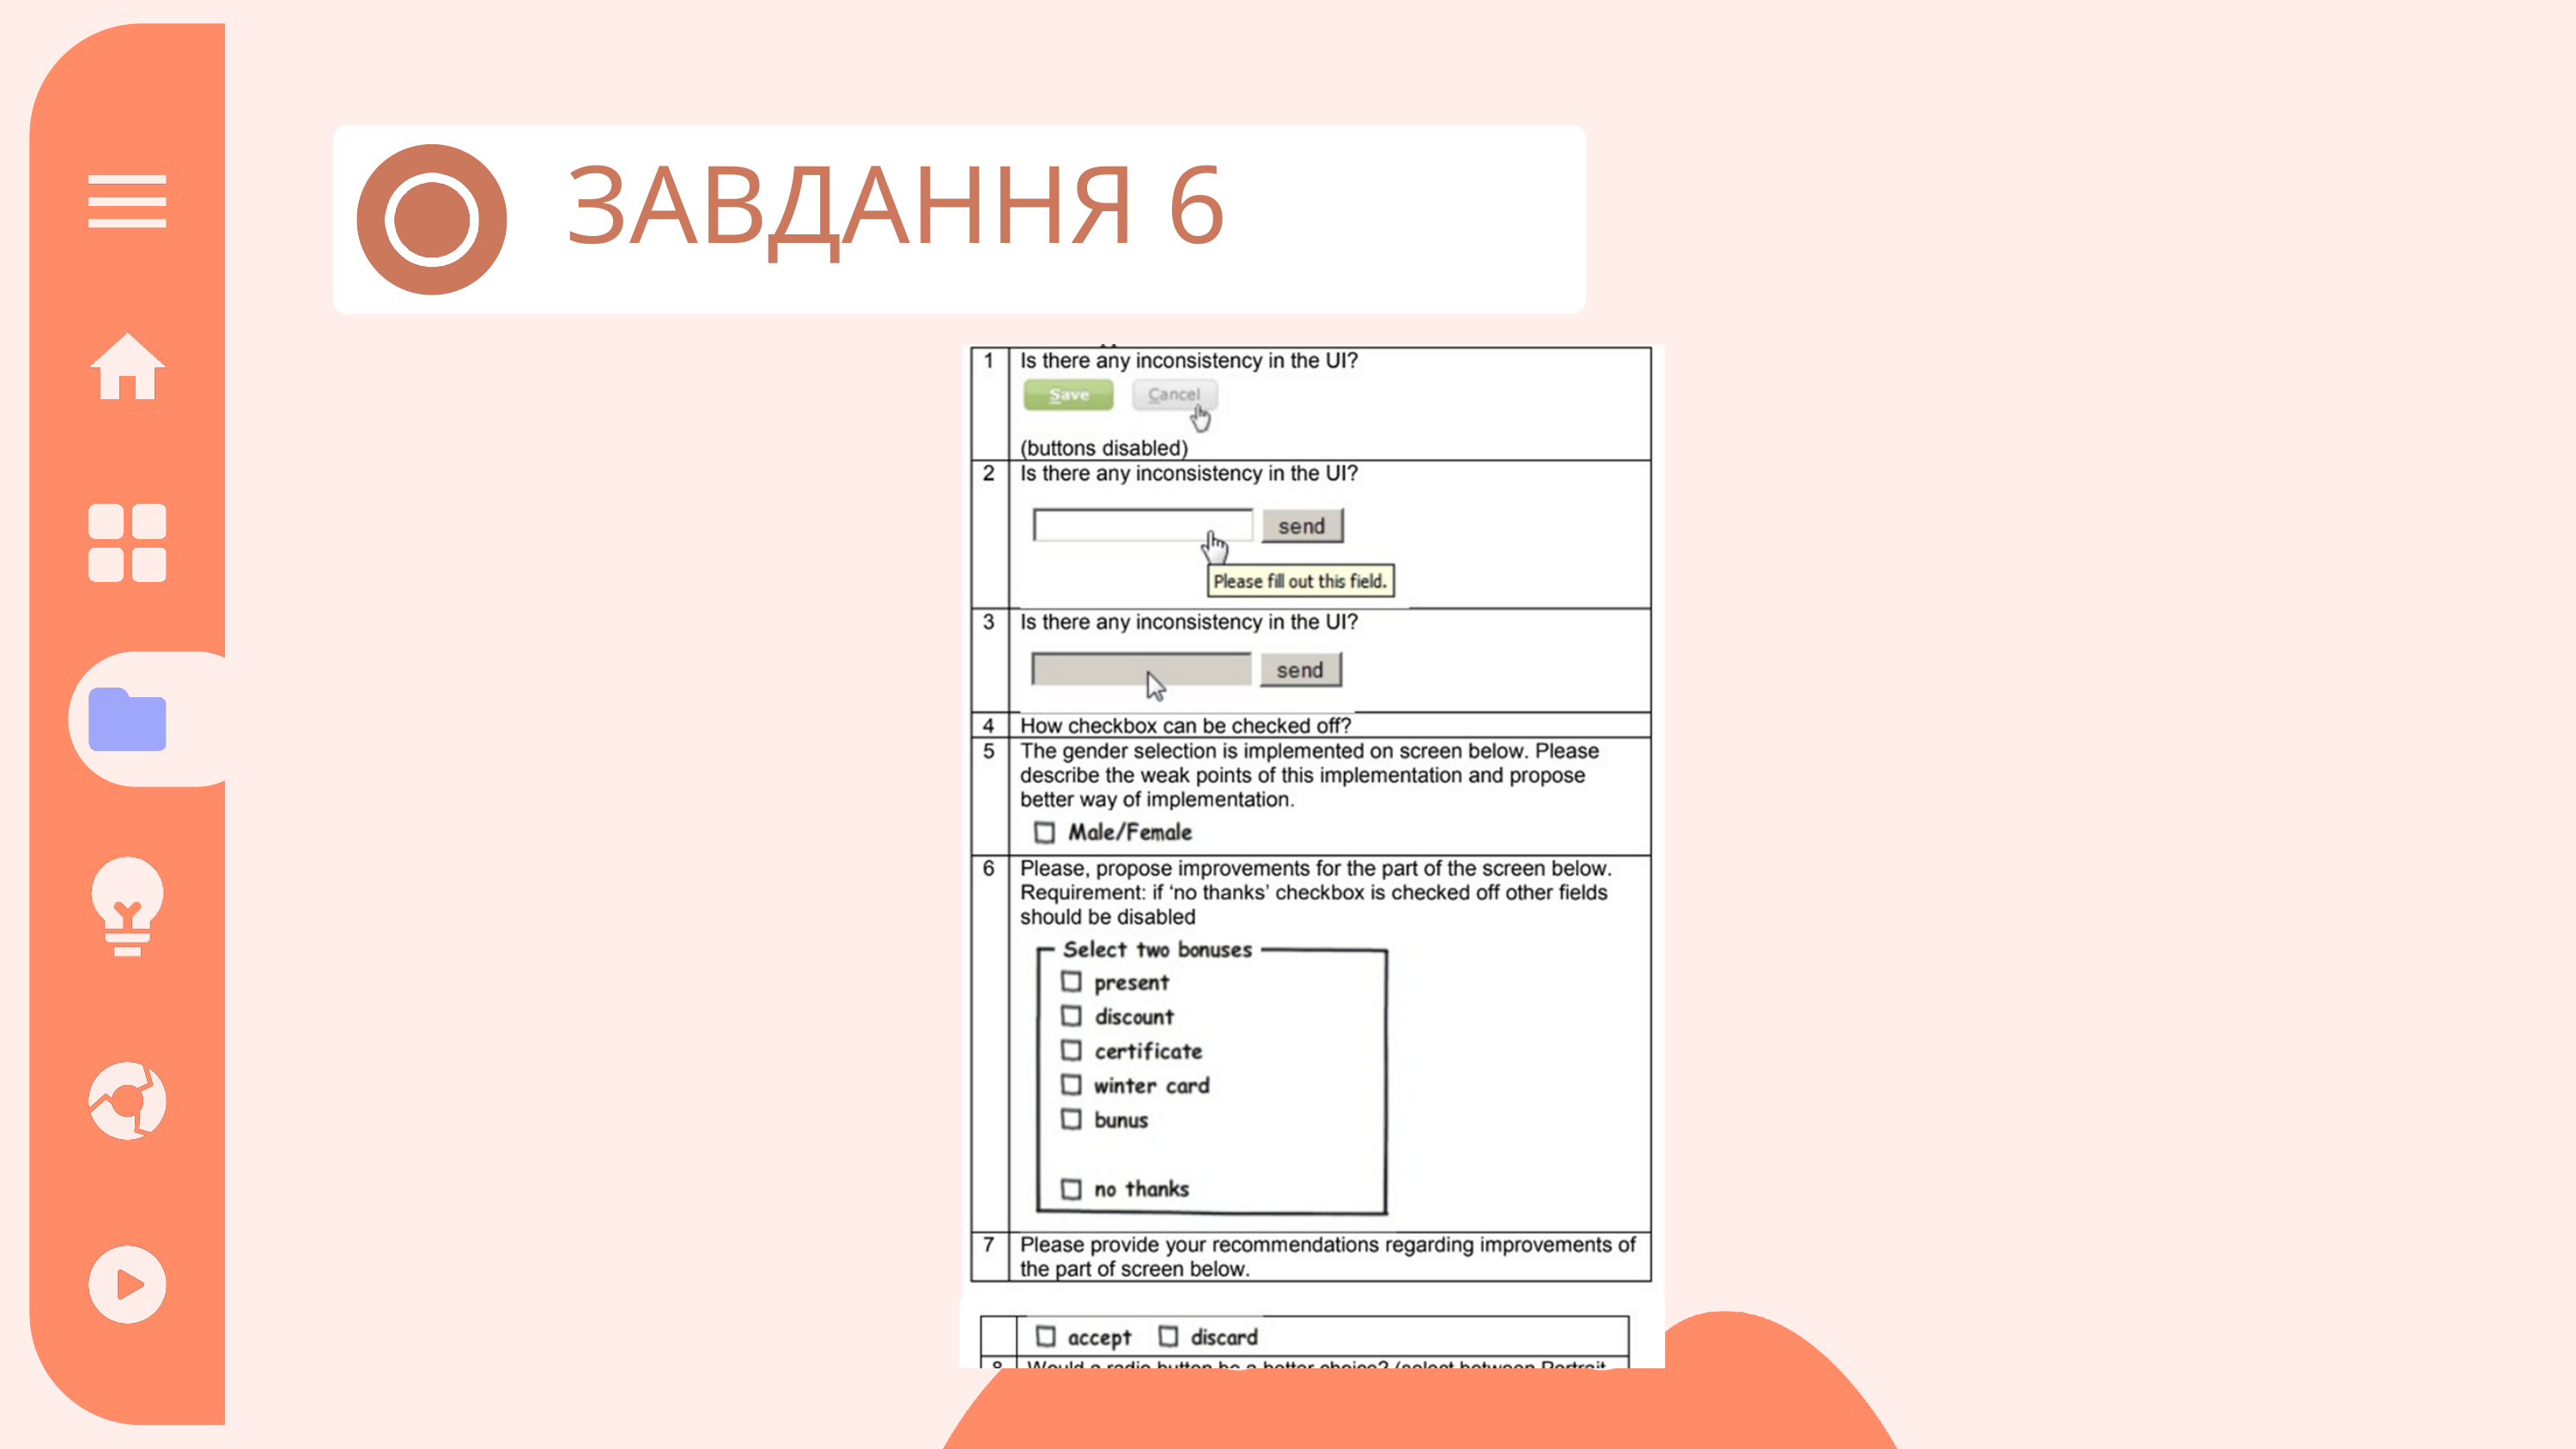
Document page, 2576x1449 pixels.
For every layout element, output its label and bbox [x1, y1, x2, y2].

text_box [132, 505, 166, 538]
text_box [332, 124, 1587, 315]
text_box [105, 933, 150, 943]
text_box [89, 176, 166, 184]
text_box [89, 548, 123, 581]
text_box [224, 0, 2576, 1449]
text_box [356, 143, 507, 295]
text_box [68, 651, 264, 787]
text_box [89, 198, 166, 205]
text_box [89, 220, 166, 227]
text_box [29, 1326, 133, 1426]
text_box [29, 23, 129, 123]
text_box [114, 947, 141, 956]
text_box [140, 1070, 166, 1131]
text_box [91, 857, 164, 929]
text_box [89, 1246, 166, 1323]
text_box [91, 1100, 143, 1139]
text_box [89, 1063, 147, 1106]
text_box [91, 334, 165, 398]
text_box [132, 548, 166, 581]
text_box [89, 505, 123, 538]
